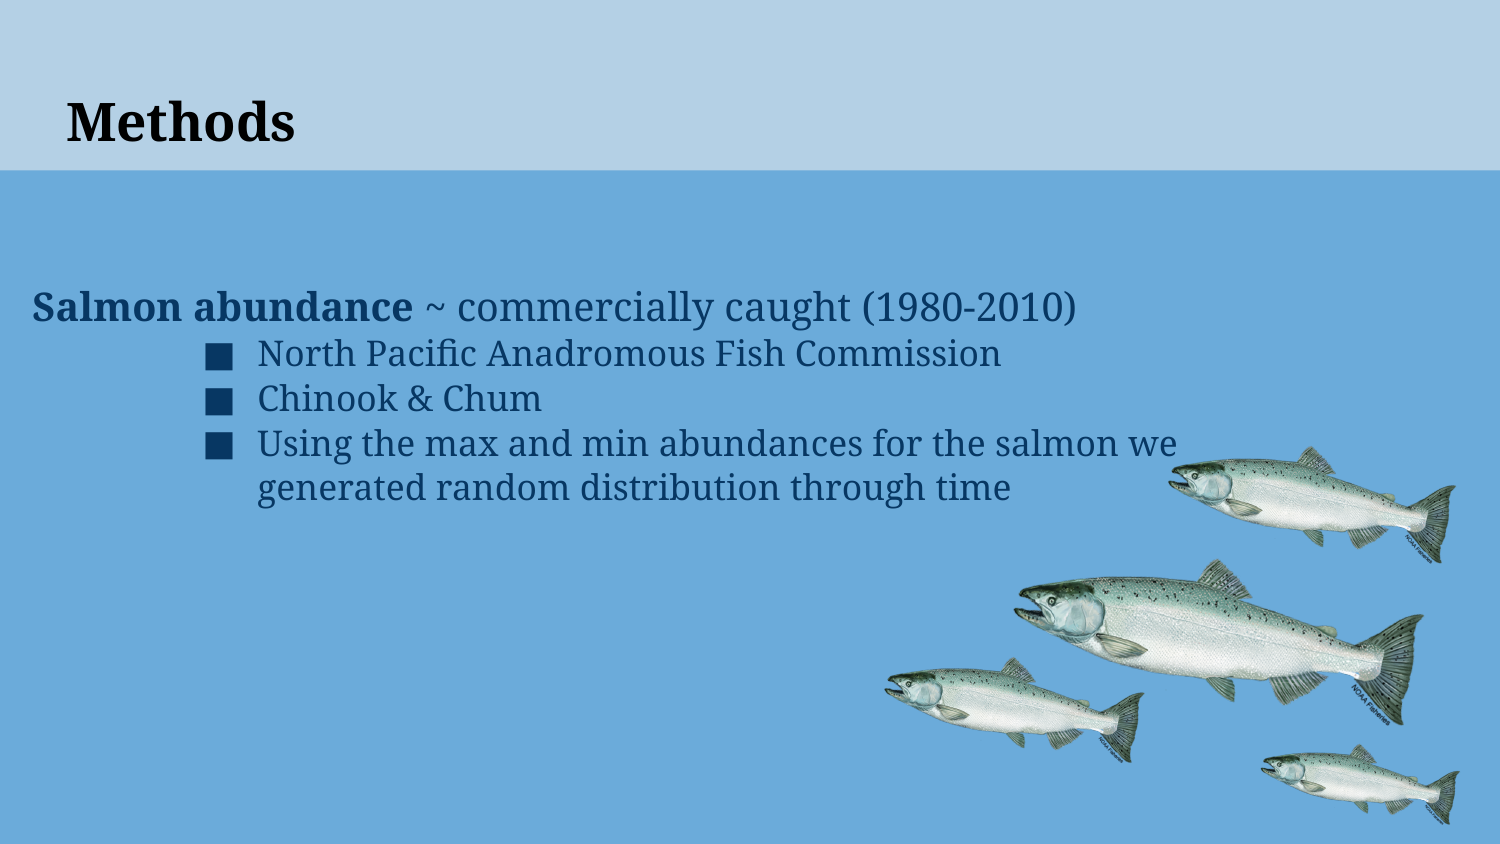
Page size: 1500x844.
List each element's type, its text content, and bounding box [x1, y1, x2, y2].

picture [861, 367, 1482, 844]
title Methods [51, 72, 1449, 167]
text_box [0, 0, 1500, 171]
list Salmon abundance ~ commercially caught (1980-2010) North Pacific Anadromous Fish Commission Chinook & Chum Using the max and min abundances for the salmon we generated random distribution through time [17, 216, 1293, 778]
